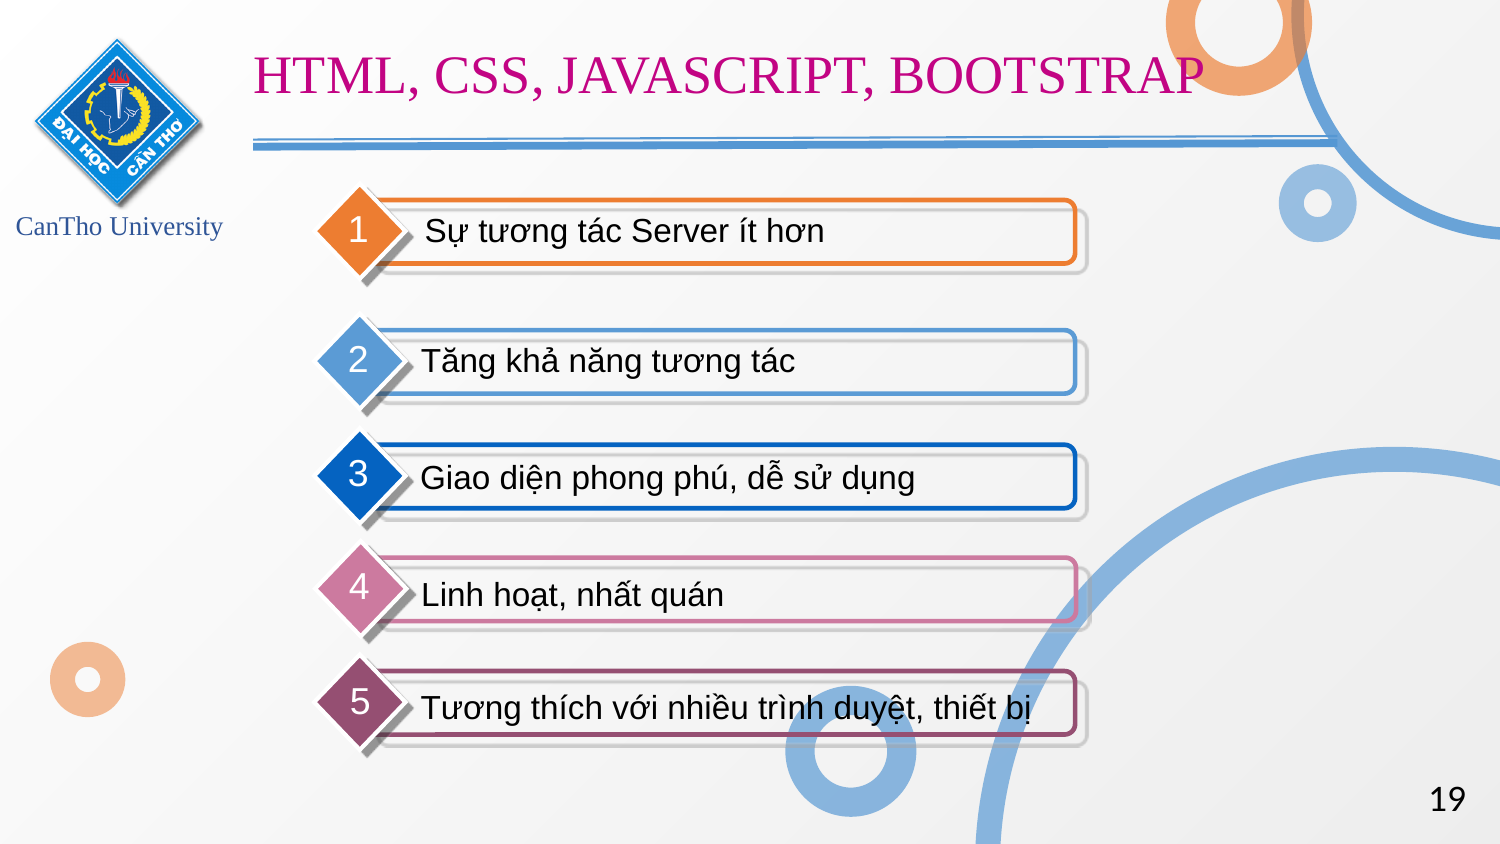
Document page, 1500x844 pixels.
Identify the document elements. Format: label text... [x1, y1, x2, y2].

picture [32, 36, 203, 207]
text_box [253, 135, 1338, 140]
text_box CanTho University [0, 200, 282, 249]
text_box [314, 183, 1076, 279]
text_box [314, 313, 1076, 409]
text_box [314, 541, 1076, 637]
title HTML, CSS, JAVASCRIPT, BOOTSTRAP [238, 31, 1350, 213]
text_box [253, 143, 1338, 147]
text_box 19 [1412, 766, 1500, 827]
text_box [314, 428, 1076, 524]
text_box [314, 654, 1076, 750]
